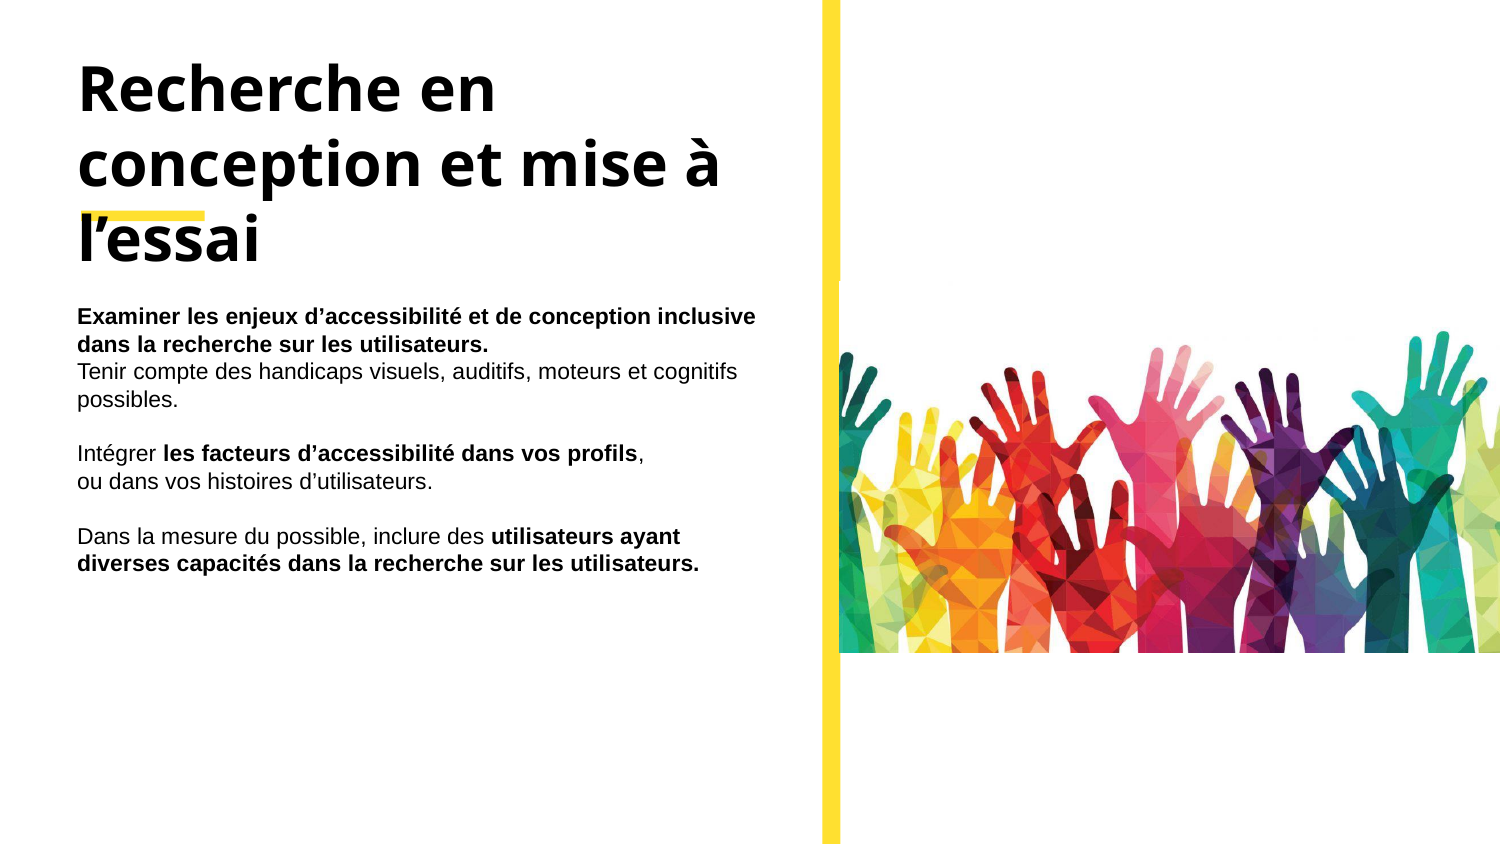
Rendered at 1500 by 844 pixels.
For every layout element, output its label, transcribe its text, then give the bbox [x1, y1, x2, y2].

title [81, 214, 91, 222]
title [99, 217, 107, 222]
title Recherche en conception et mise à l’essai Examiner les enjeux d’accessibilité et de conception inclusive dans la recherche sur les utilisateurs. Tenir compte des handicaps visuels, auditifs, moteurs et cognitifs possibles. Intégrer les facteurs d’accessibilité dans vos profils, ou dans vos histoires d’utilisateurs. Dans la mesure du possible, inclure des utilisateurs ayant diverses capacités dans la recherche sur les utilisateurs. [62, 34, 840, 210]
picture [839, 280, 1500, 654]
